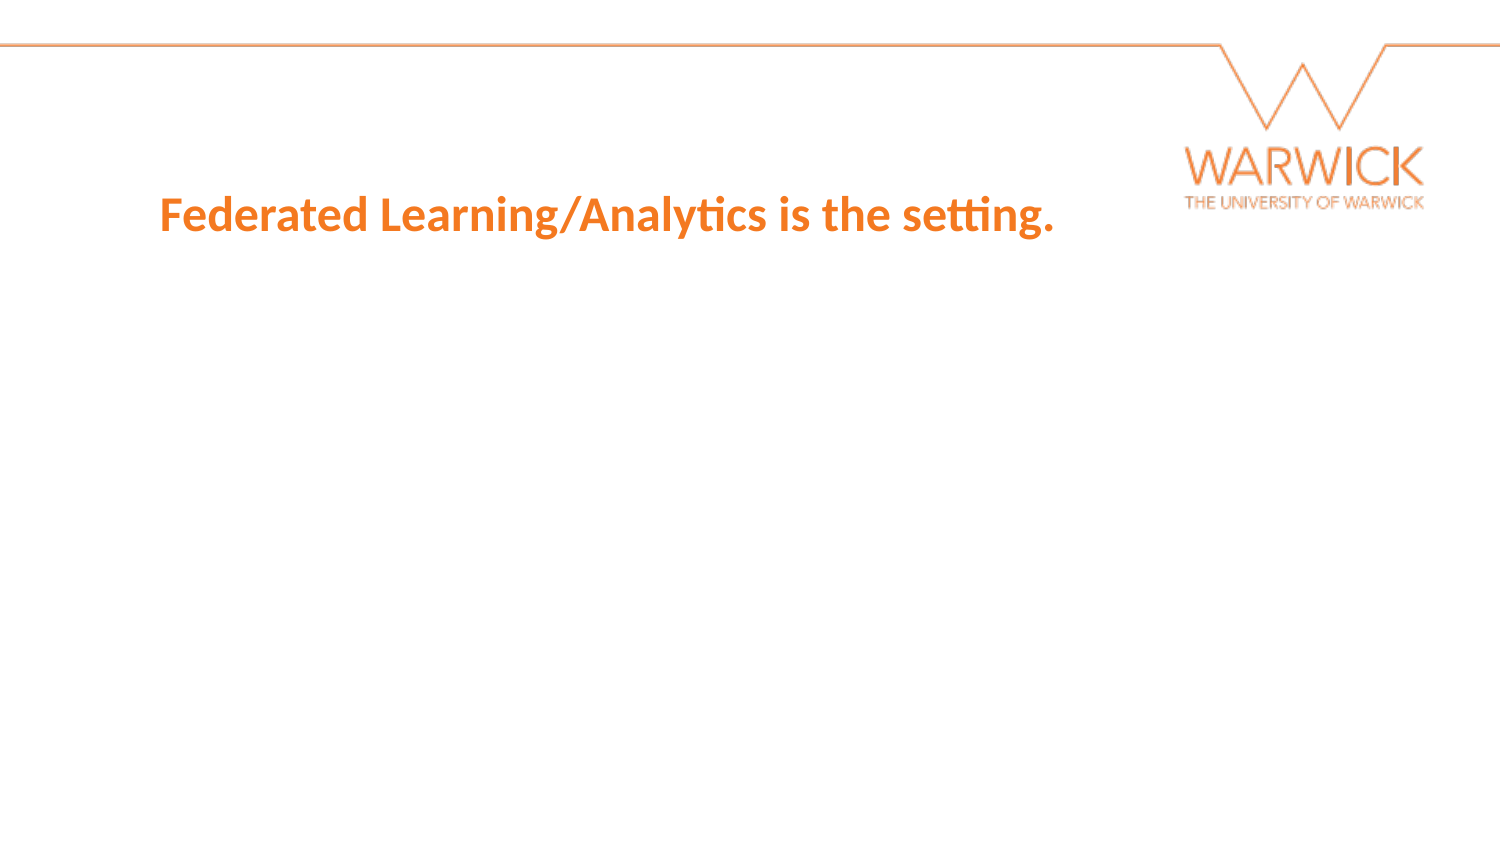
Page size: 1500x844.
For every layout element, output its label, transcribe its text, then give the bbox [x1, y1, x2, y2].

list Federated Learning/Analytics is the setting. [145, 180, 1082, 244]
